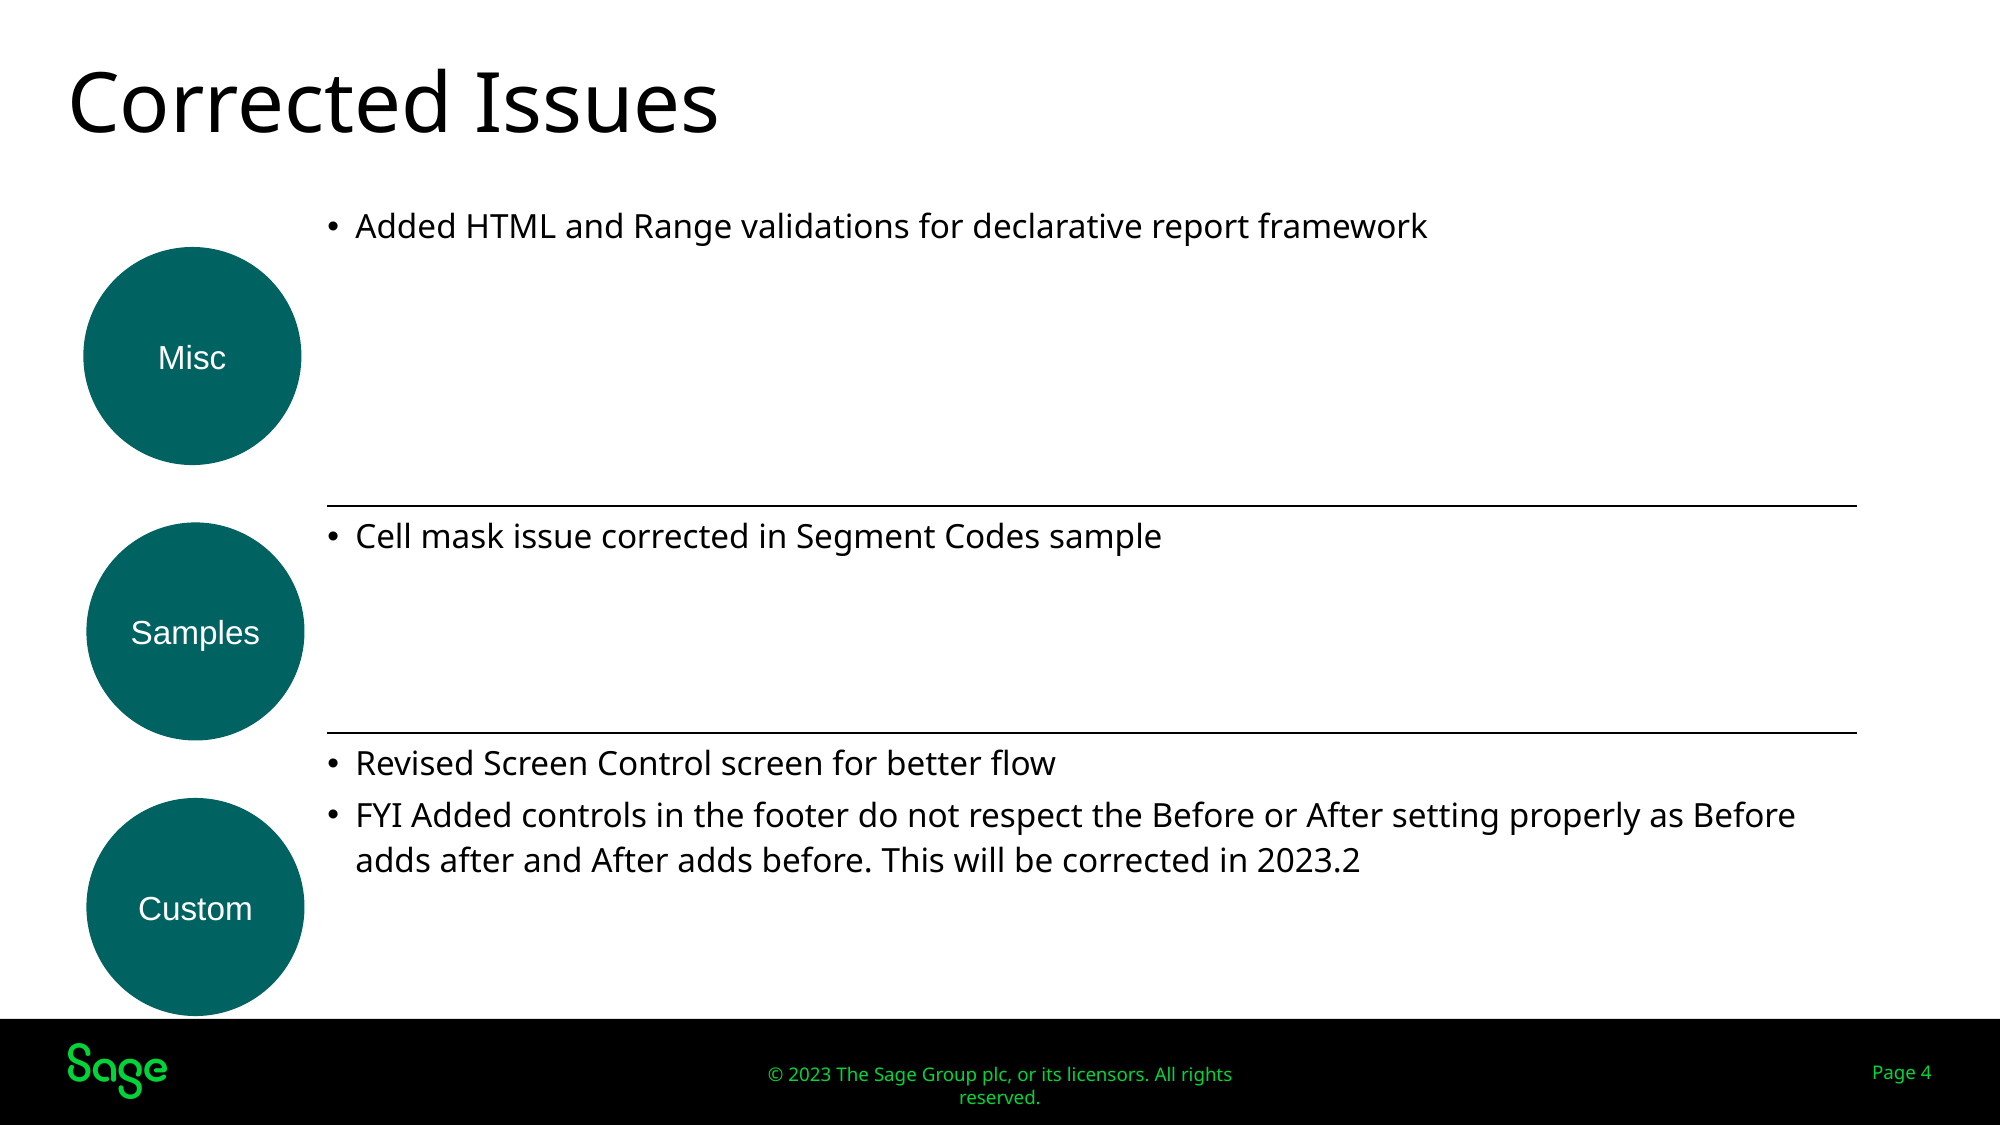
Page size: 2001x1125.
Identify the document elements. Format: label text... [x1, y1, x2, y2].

picture [68, 1043, 167, 1099]
table_cell Revised Screen Control screen for better flow FYI Added controls in the footer do not respect the Before or After setting properly as Before adds after and After adds before. This will be corrected in 2023.2 [327, 734, 1857, 960]
table_cell Cell mask issue corrected in Segment Codes sample [327, 507, 1857, 732]
text_box Samples [85, 521, 306, 742]
table_header Added HTML and Range validations for declarative report framework [327, 196, 1857, 505]
text_box Custom [85, 797, 306, 1017]
text_box Misc [82, 246, 302, 466]
slide_number Page 4 [1809, 1043, 1947, 1104]
title Corrected Issues [67, 49, 1930, 147]
